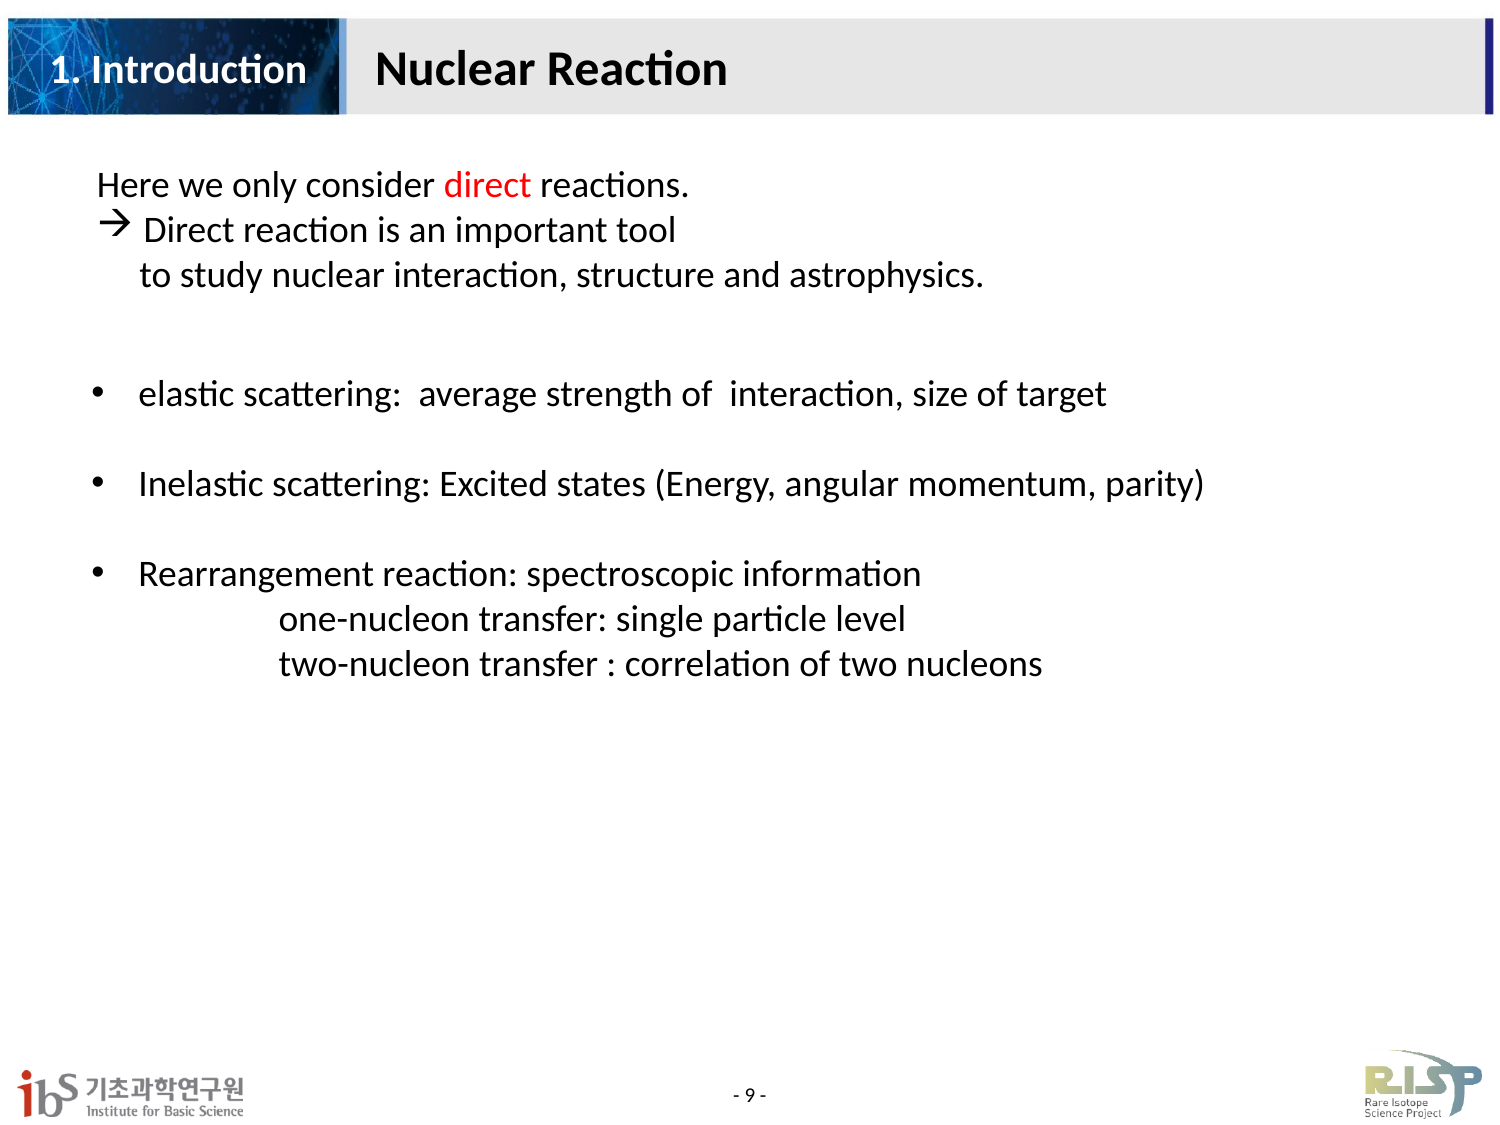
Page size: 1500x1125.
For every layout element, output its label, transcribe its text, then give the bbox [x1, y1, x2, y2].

text_box Here we only consider direct reactions. Direct reaction is an important tool to study nuclear interaction, structure and astrophysics. [82, 152, 1001, 303]
picture [17, 1070, 243, 1117]
text_box elastic scattering: average strength of interaction, size of target Inelastic scattering: Excited states (Energy, angular momentum, parity) Rearrangement reaction: spectroscopic information one-nucleon transfer: single particle level two-nucleon transfer : correlation of two nucleons [76, 361, 1436, 737]
picture [2, 10, 1500, 130]
picture [1364, 1049, 1482, 1119]
